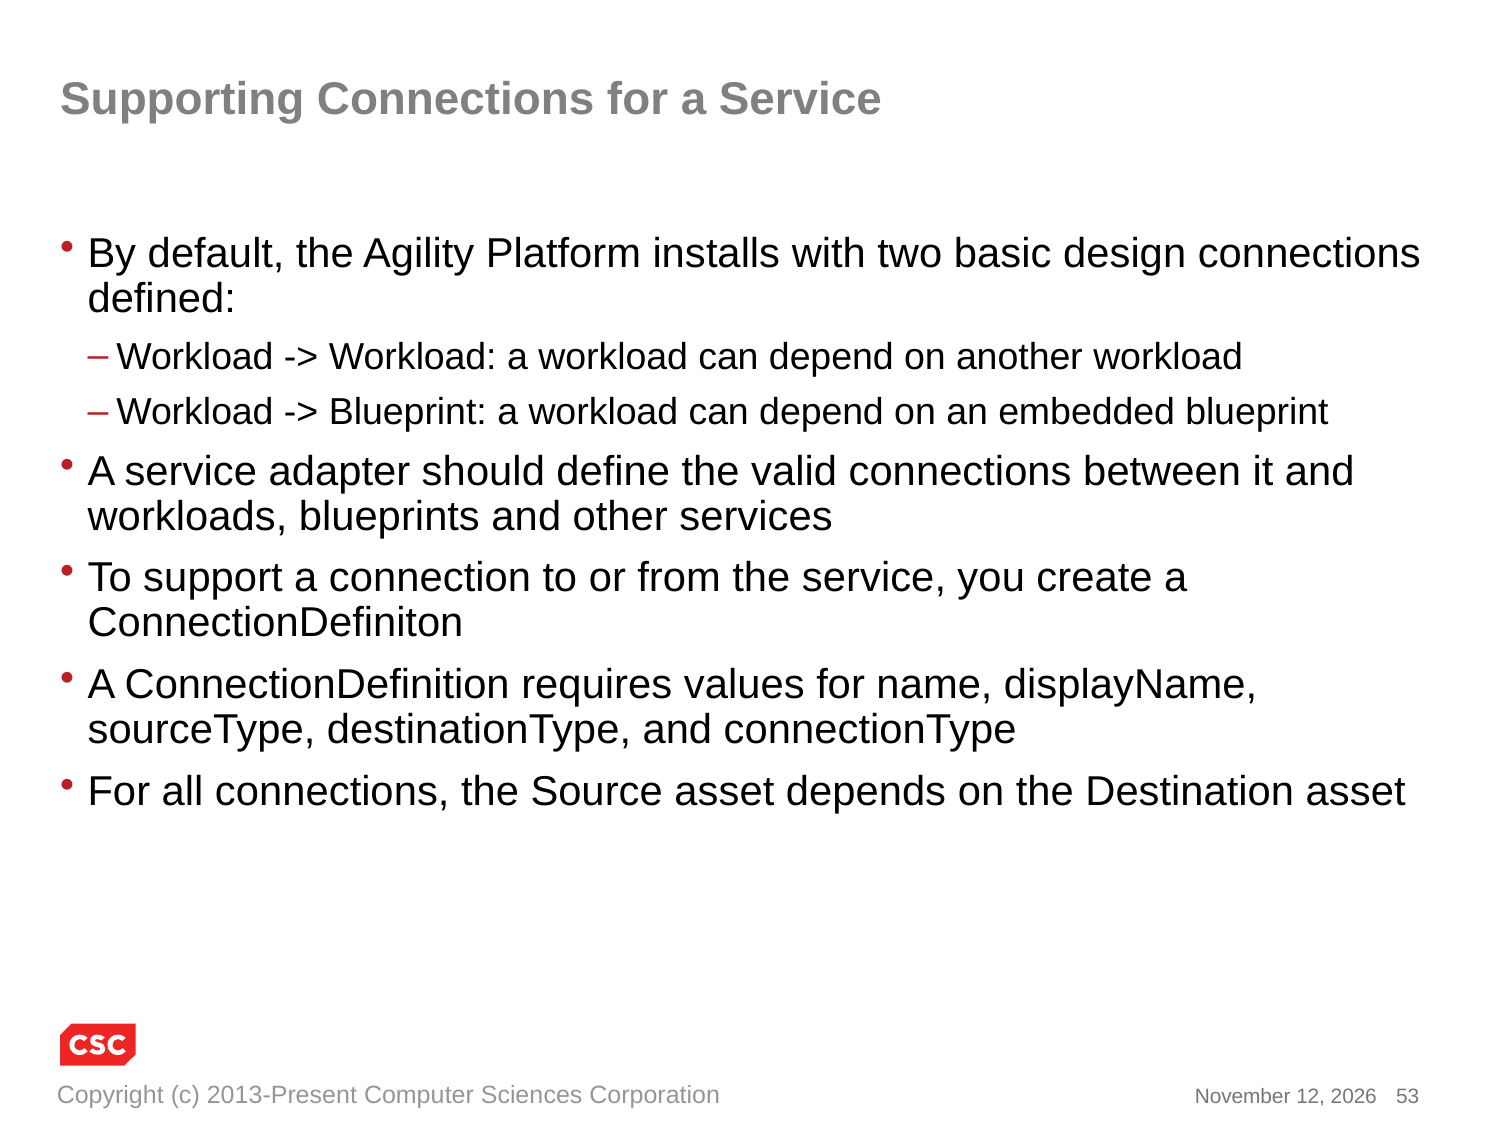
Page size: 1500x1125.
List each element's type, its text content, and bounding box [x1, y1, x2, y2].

list By default, the Agility Platform installs with two basic design connections defined: Workload -> Workload: a workload can depend on another workload Workload -> Blueprint: a workload can depend on an embedded blueprint A service adapter should define the valid connections between it and workloads, blueprints and other services To support a connection to or from the service, you create a ConnectionDefiniton A ConnectionDefinition requires values for name, displayName, sourceType, destinationType, and connectionType For all connections, the Source asset depends on the Destination asset [59, 231, 1441, 907]
title Supporting Connections for a Service [59, 74, 1441, 205]
